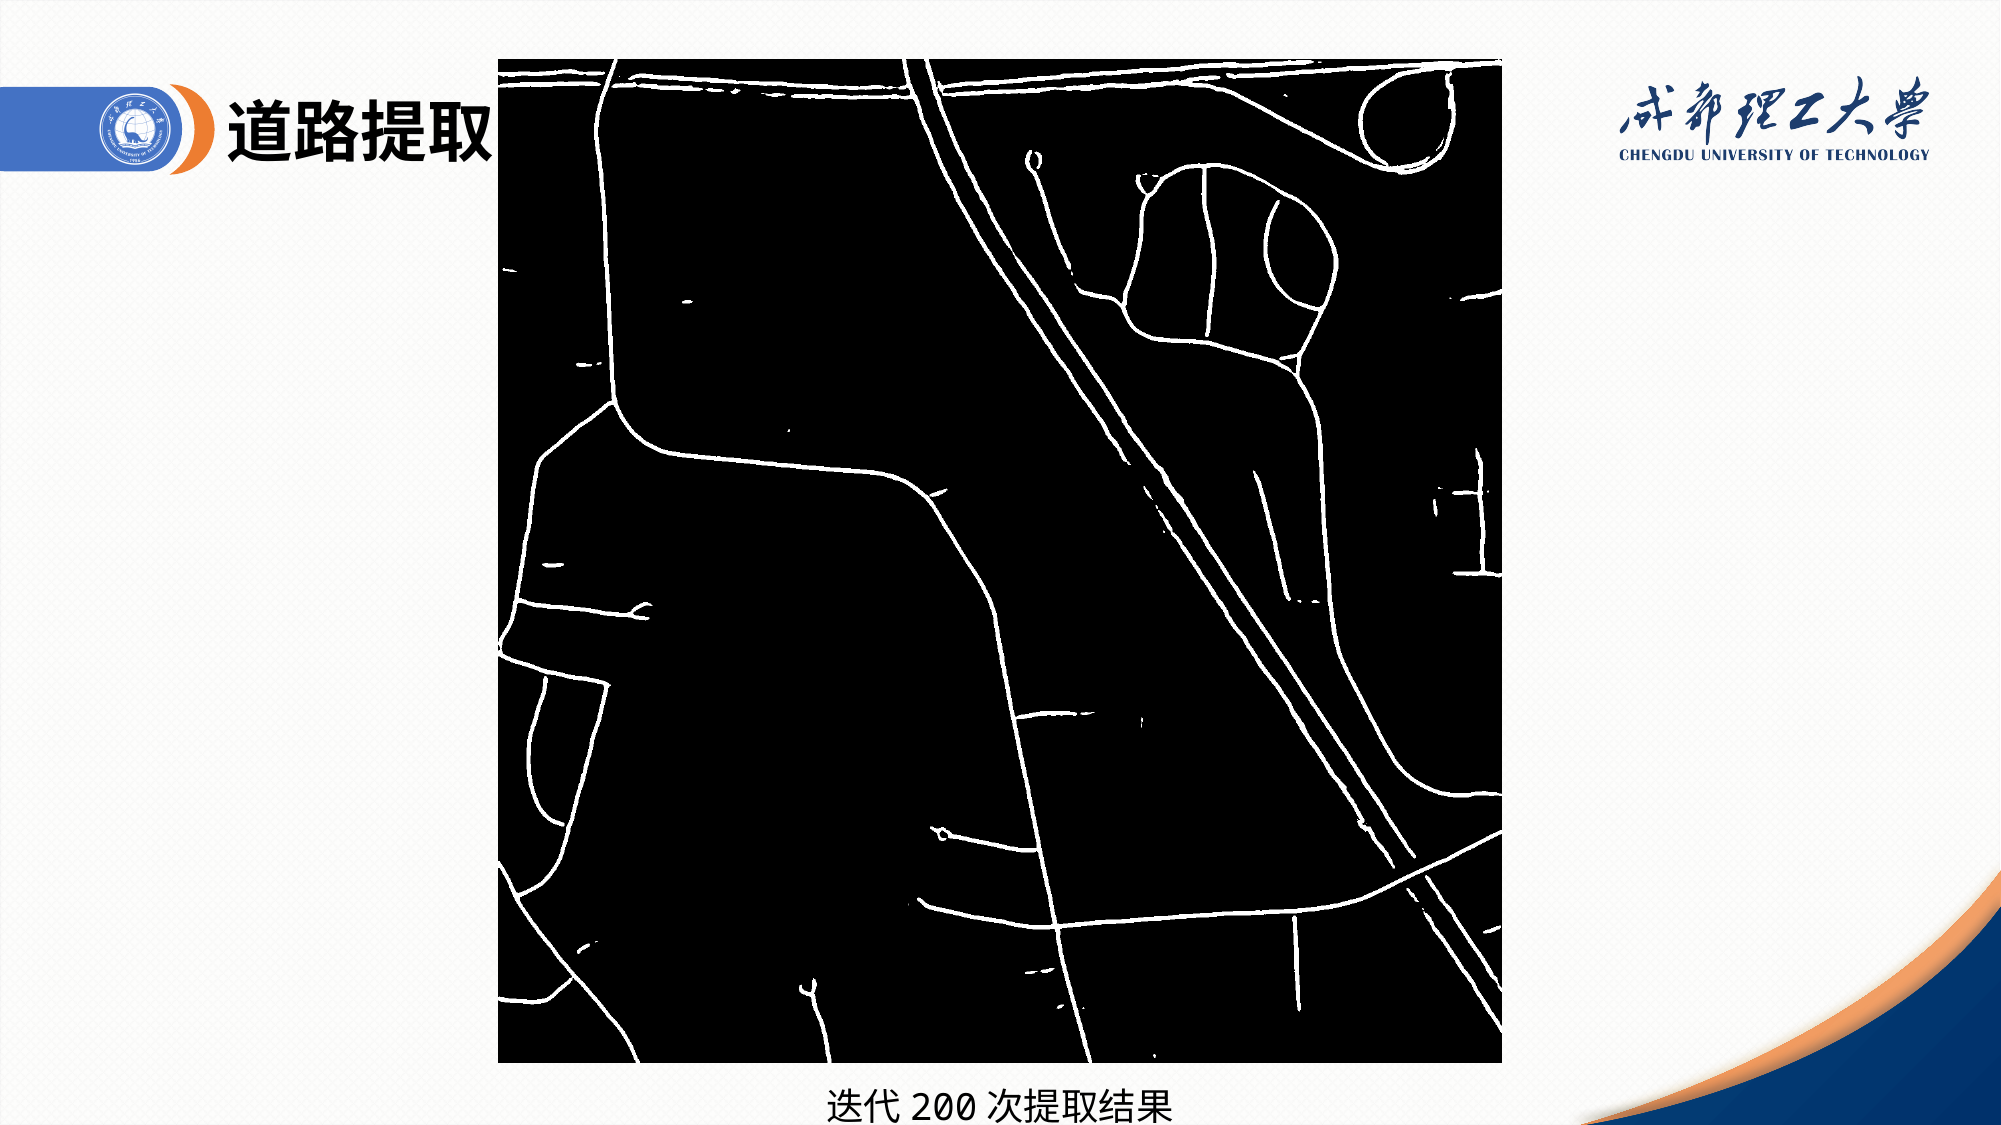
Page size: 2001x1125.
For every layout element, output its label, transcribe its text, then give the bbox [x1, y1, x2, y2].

text_box 迭代200次提取结果 [153, 1062, 1572, 1125]
picture [0, 0, 2001, 1125]
text_box [179, 108, 184, 150]
text_box [0, 85, 160, 173]
text_box [165, 83, 216, 176]
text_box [1572, 856, 2000, 1125]
text_box 道路提取 [226, 89, 494, 170]
